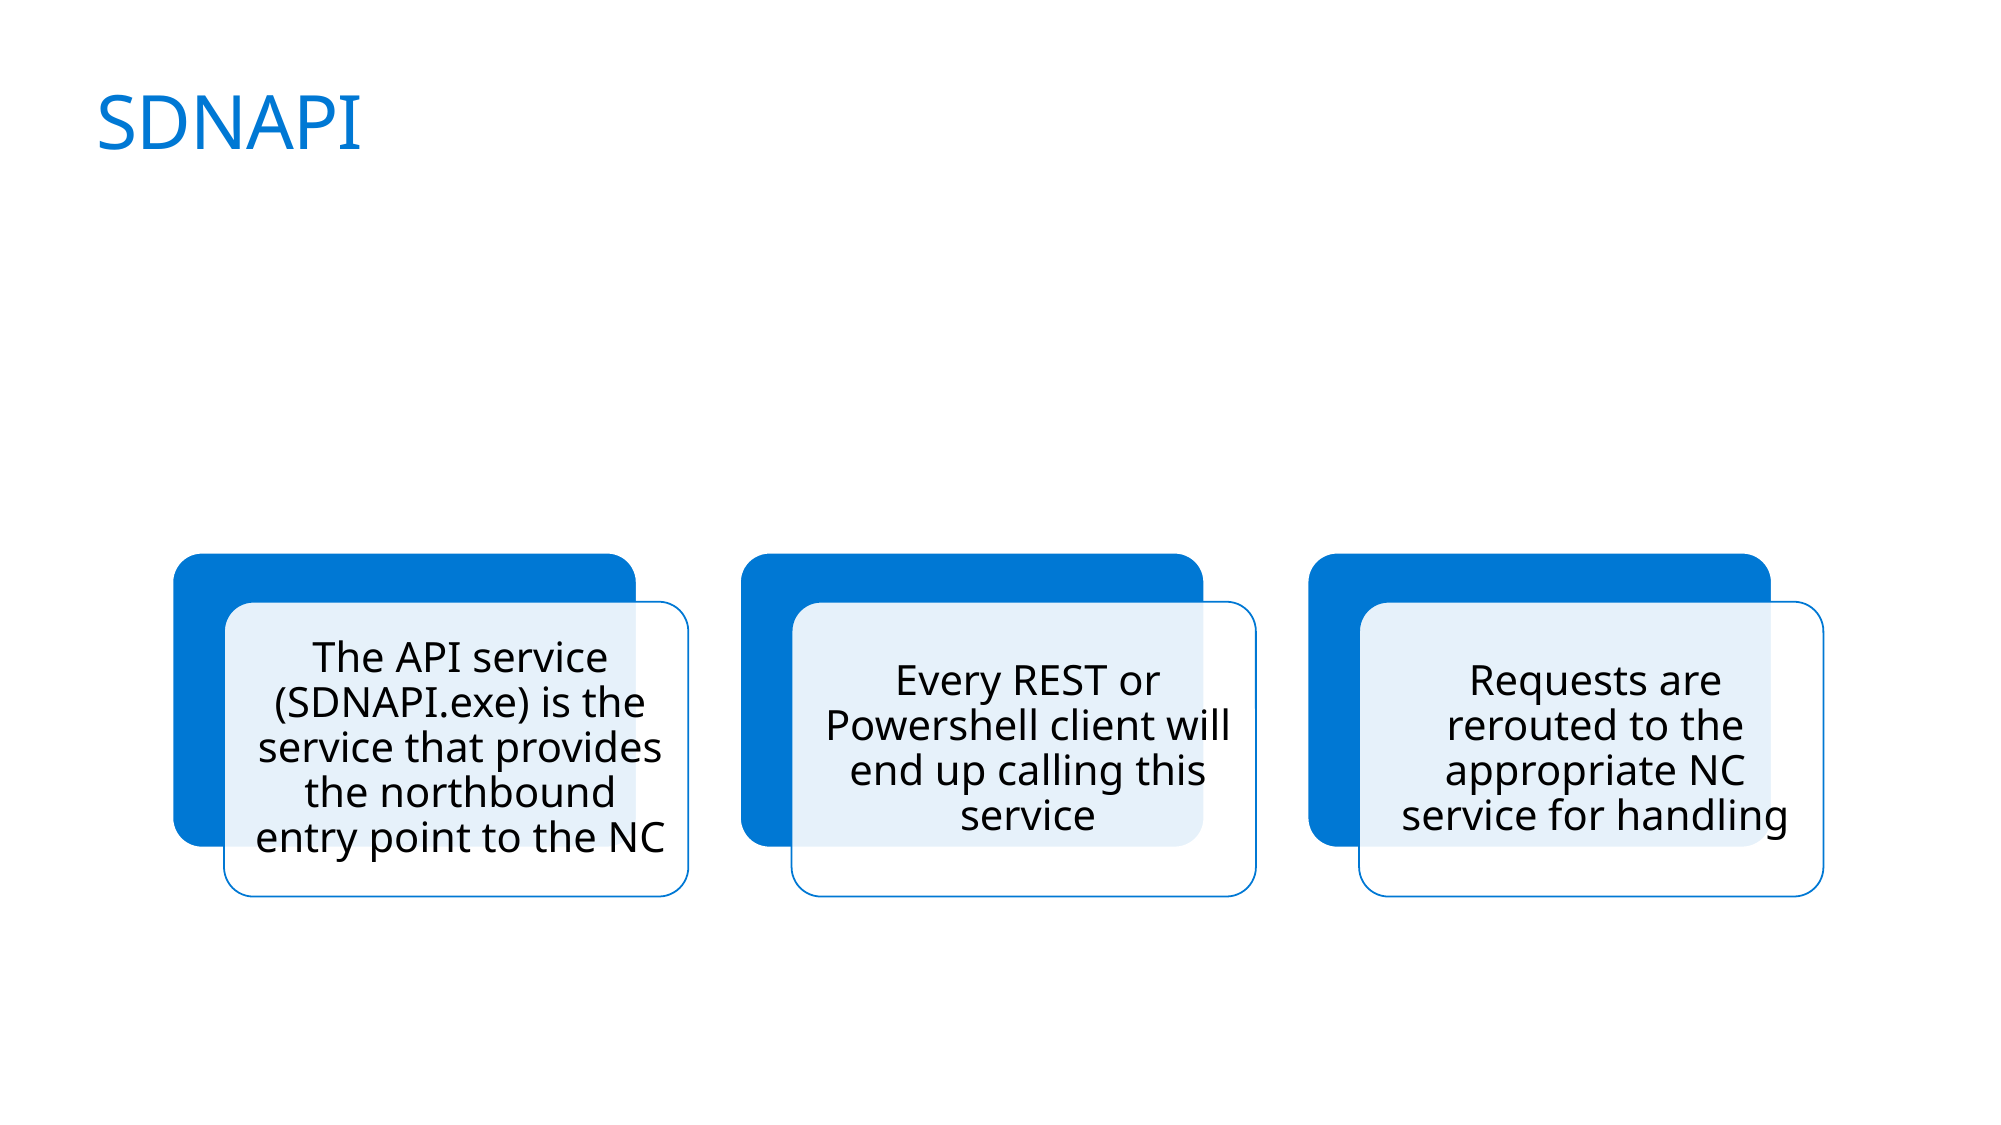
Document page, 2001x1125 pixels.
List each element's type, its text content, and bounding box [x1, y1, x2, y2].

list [172, 423, 1824, 1026]
title SDNAPI [96, 75, 1904, 166]
